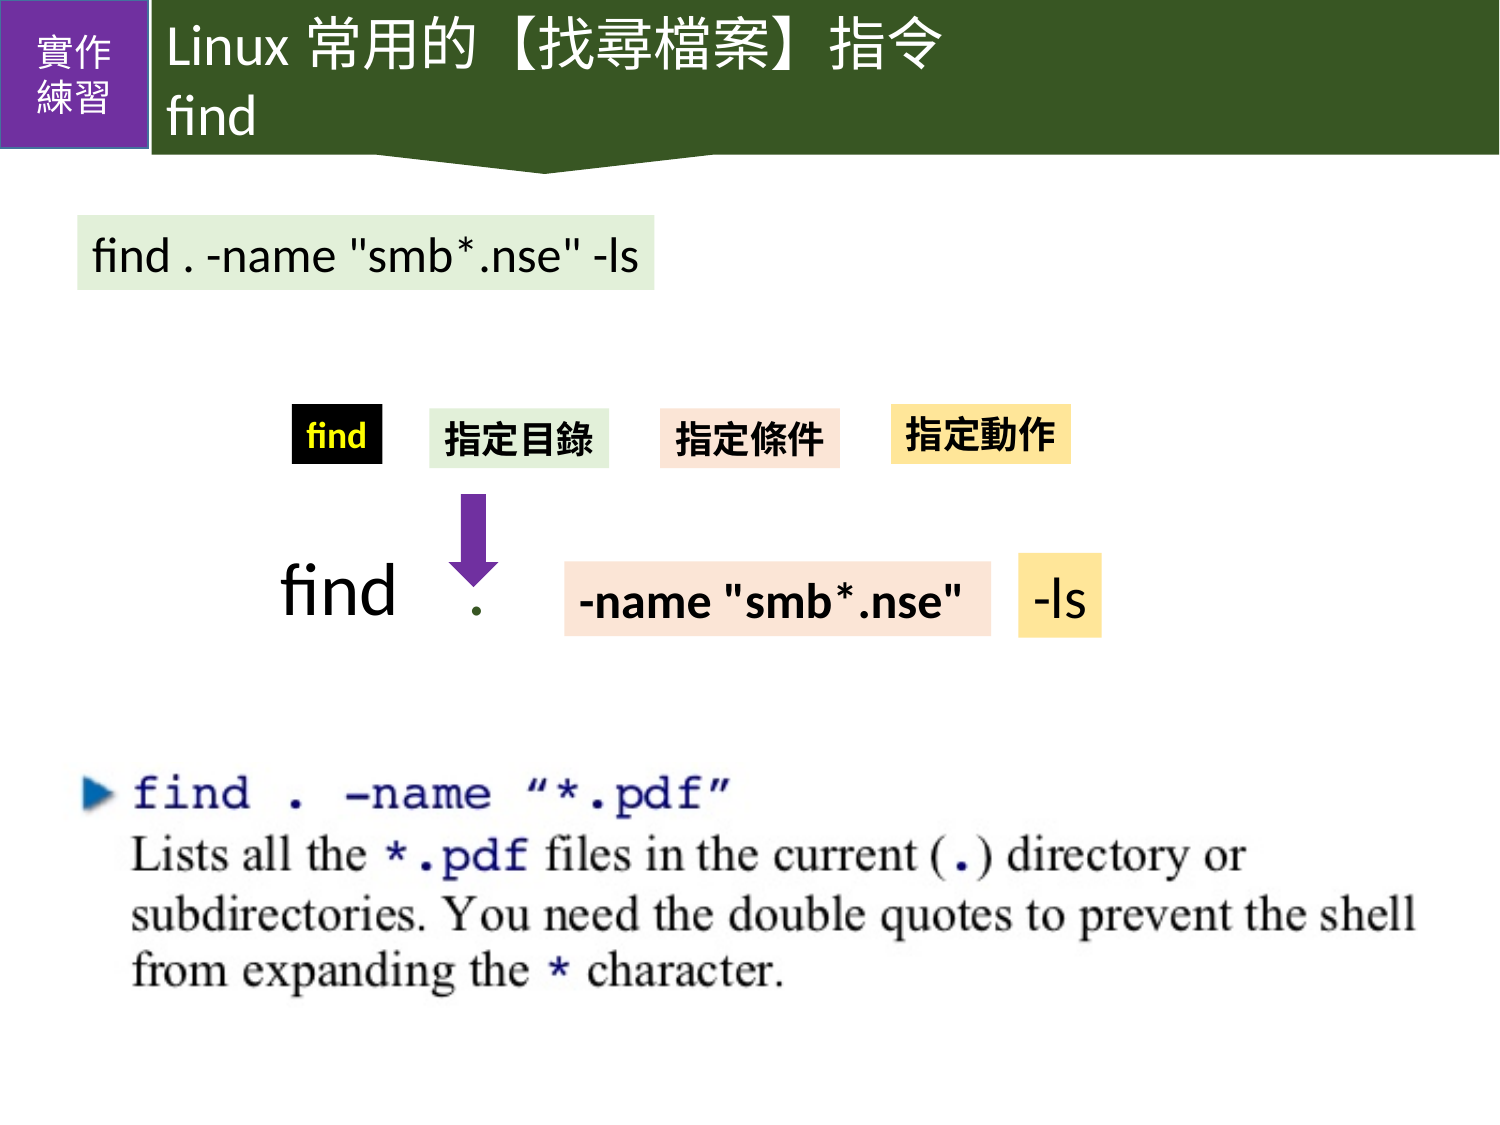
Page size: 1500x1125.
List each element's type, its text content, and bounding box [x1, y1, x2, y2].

text_box [445, 493, 501, 589]
text_box -name "smb*.nse" [564, 561, 992, 637]
text_box 實作 練習 [0, 0, 149, 149]
text_box Linux常用的【找尋檔案】指令 find [150, 0, 1500, 176]
text_box find . -name "smb*.nse" -ls [77, 215, 655, 290]
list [53, 762, 1441, 1008]
text_box find . [265, 532, 519, 638]
text_box -ls [1018, 552, 1102, 638]
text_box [287, 404, 1080, 488]
